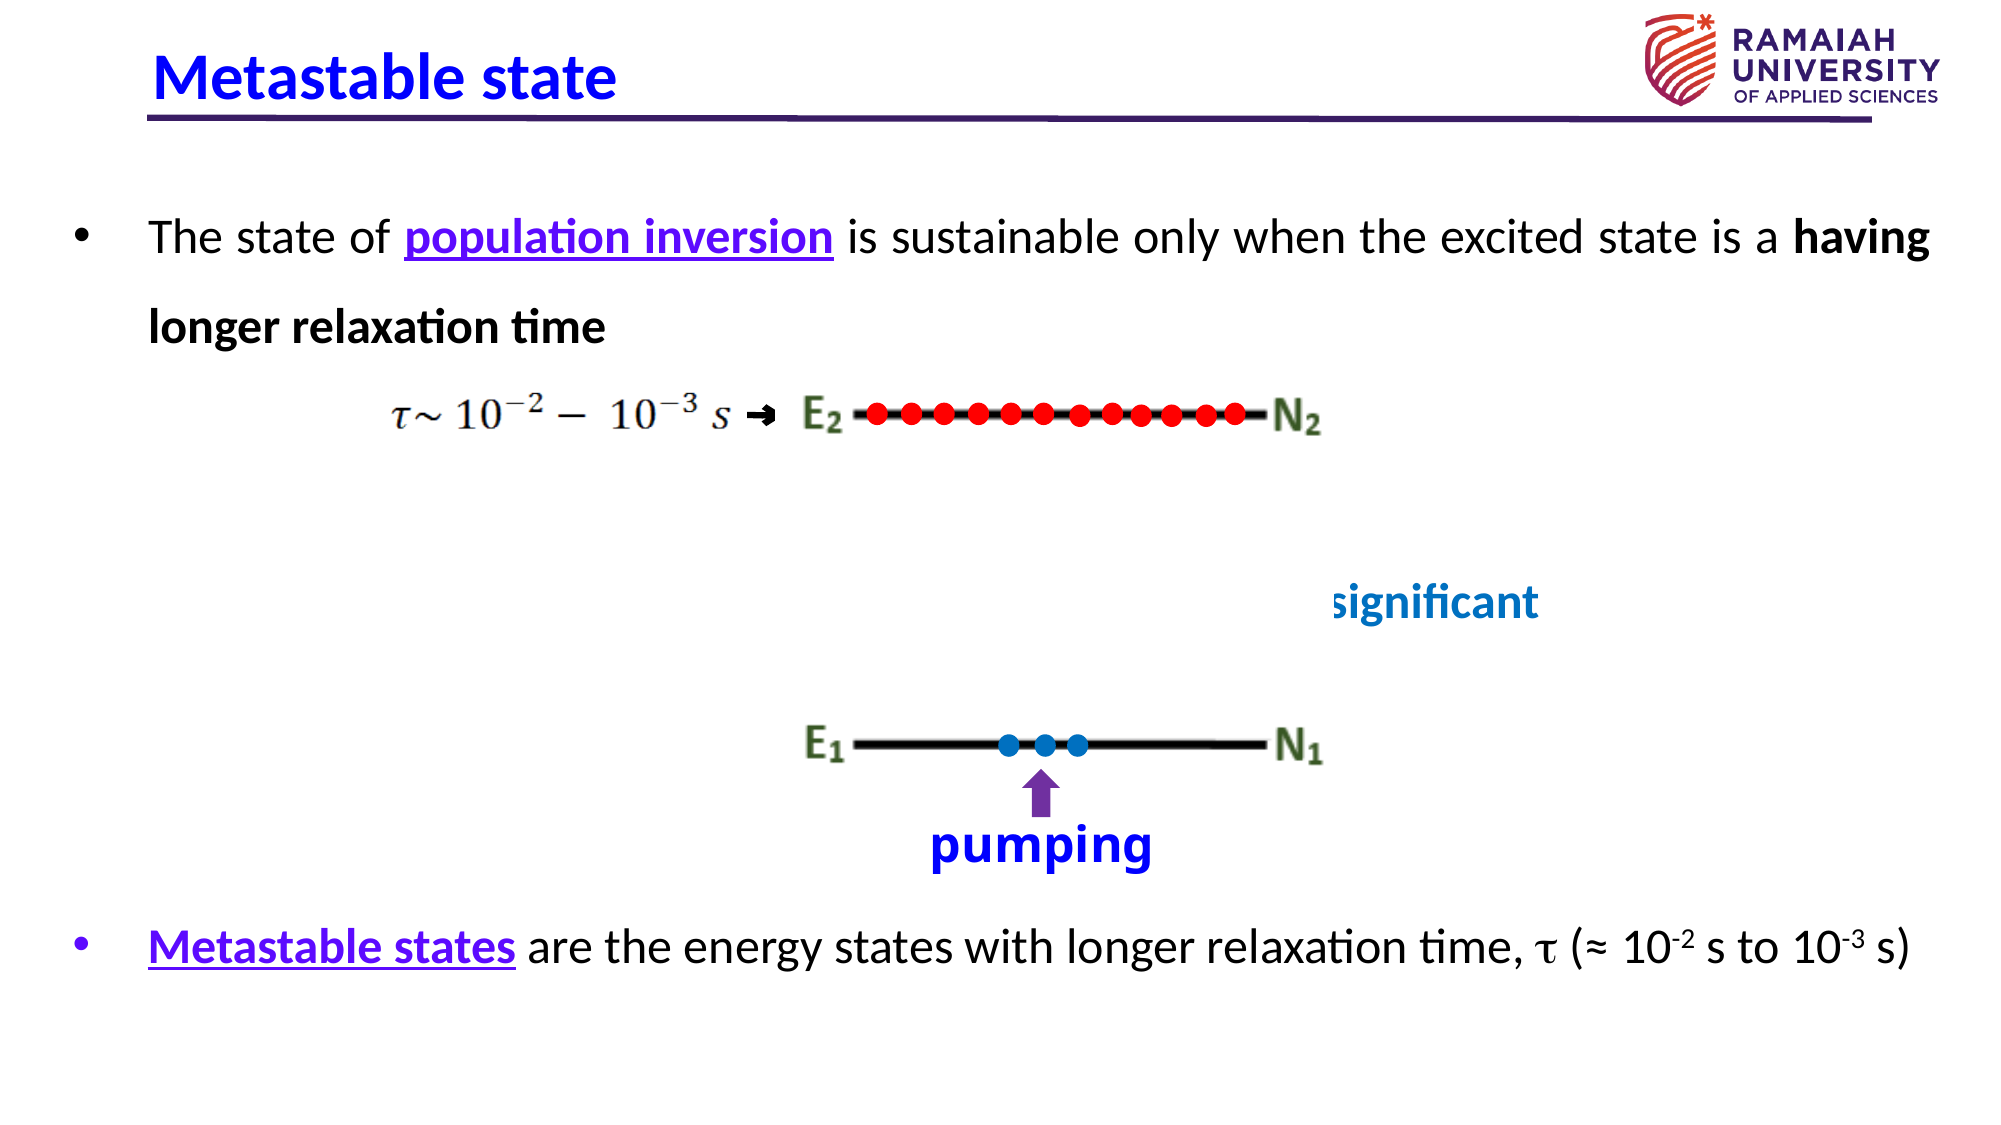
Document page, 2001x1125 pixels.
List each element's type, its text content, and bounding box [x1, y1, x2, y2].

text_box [775, 381, 1334, 881]
text_box B21 is significant [1334, 526, 1705, 644]
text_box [391, 388, 775, 449]
text_box Metastable states are the energy states with longer relaxation time,  (≈ 10-2 s to 10-3 s) [57, 875, 1948, 981]
title Metastable state [137, 0, 1494, 166]
text_box The state of population inversion is sustainable only when the excited state is a having longer relaxation time [58, 166, 1945, 362]
